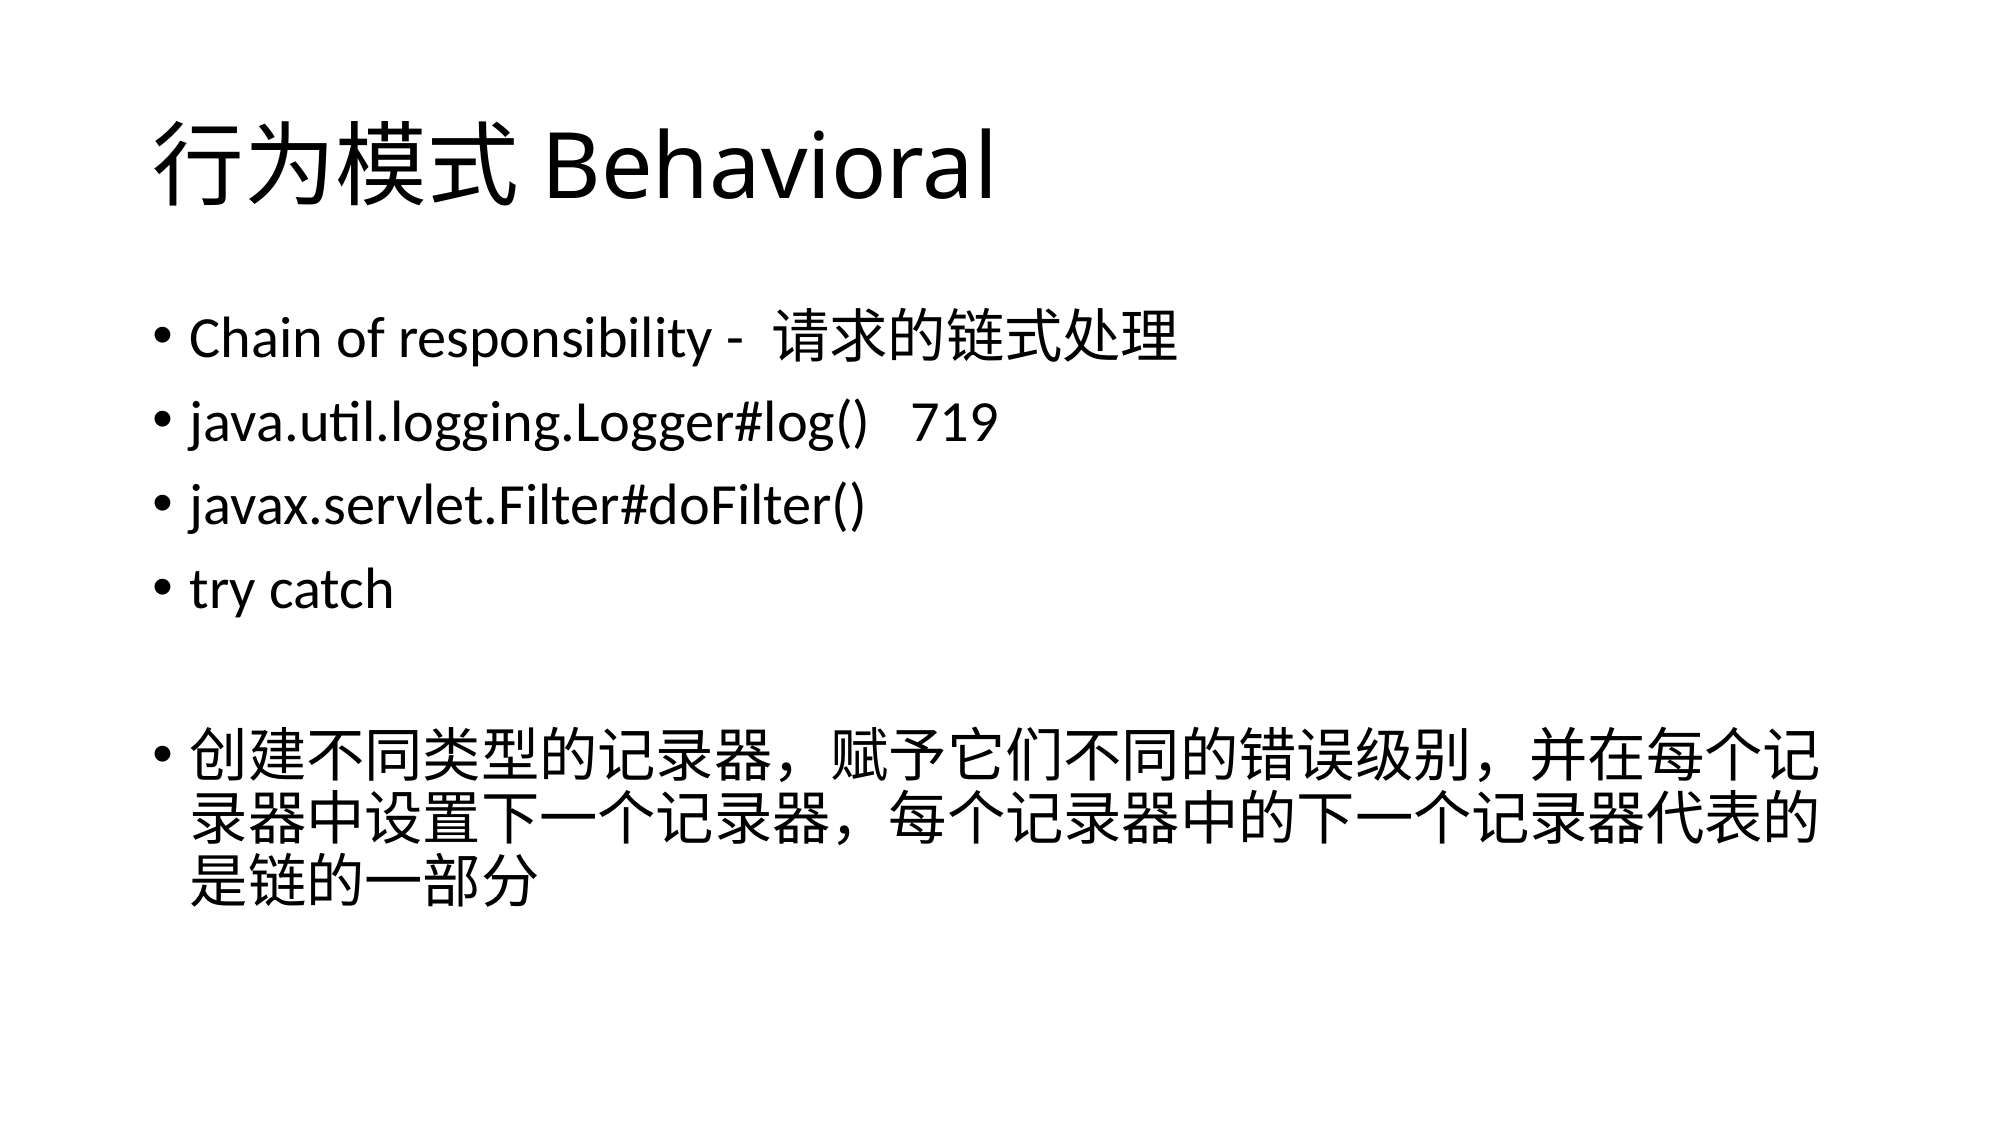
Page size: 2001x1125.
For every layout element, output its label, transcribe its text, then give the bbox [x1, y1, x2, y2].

list Chain of responsibility - 请求的链式处理 java.util.logging.Logger#log() 719 javax.servlet.Filter#doFilter() try catch 创建不同类型的记录器，赋予它们不同的错误级别，并在每个记录器中设置下一个记录器，每个记录器中的下一个记录器代表的是链的一部分 [137, 299, 1863, 1014]
title 行为模式Behavioral [137, 59, 1863, 278]
